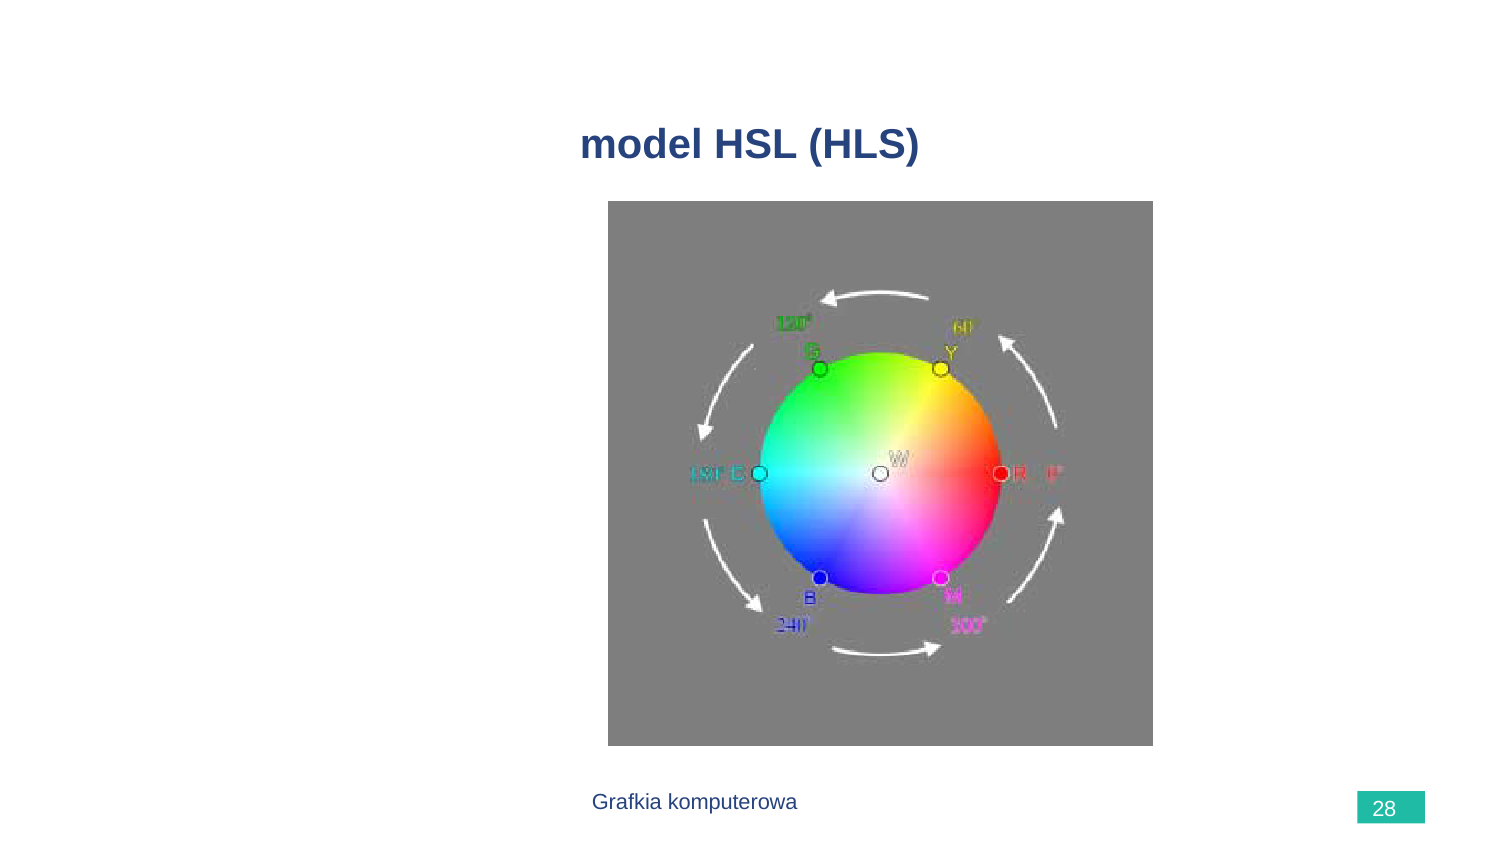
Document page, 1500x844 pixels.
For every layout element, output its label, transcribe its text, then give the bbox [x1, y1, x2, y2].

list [603, 196, 1160, 751]
slide_number 28 [1357, 791, 1425, 824]
footer Grafkia komputerowa [275, 782, 1115, 827]
title model HSL (HLS) [75, 33, 1425, 175]
